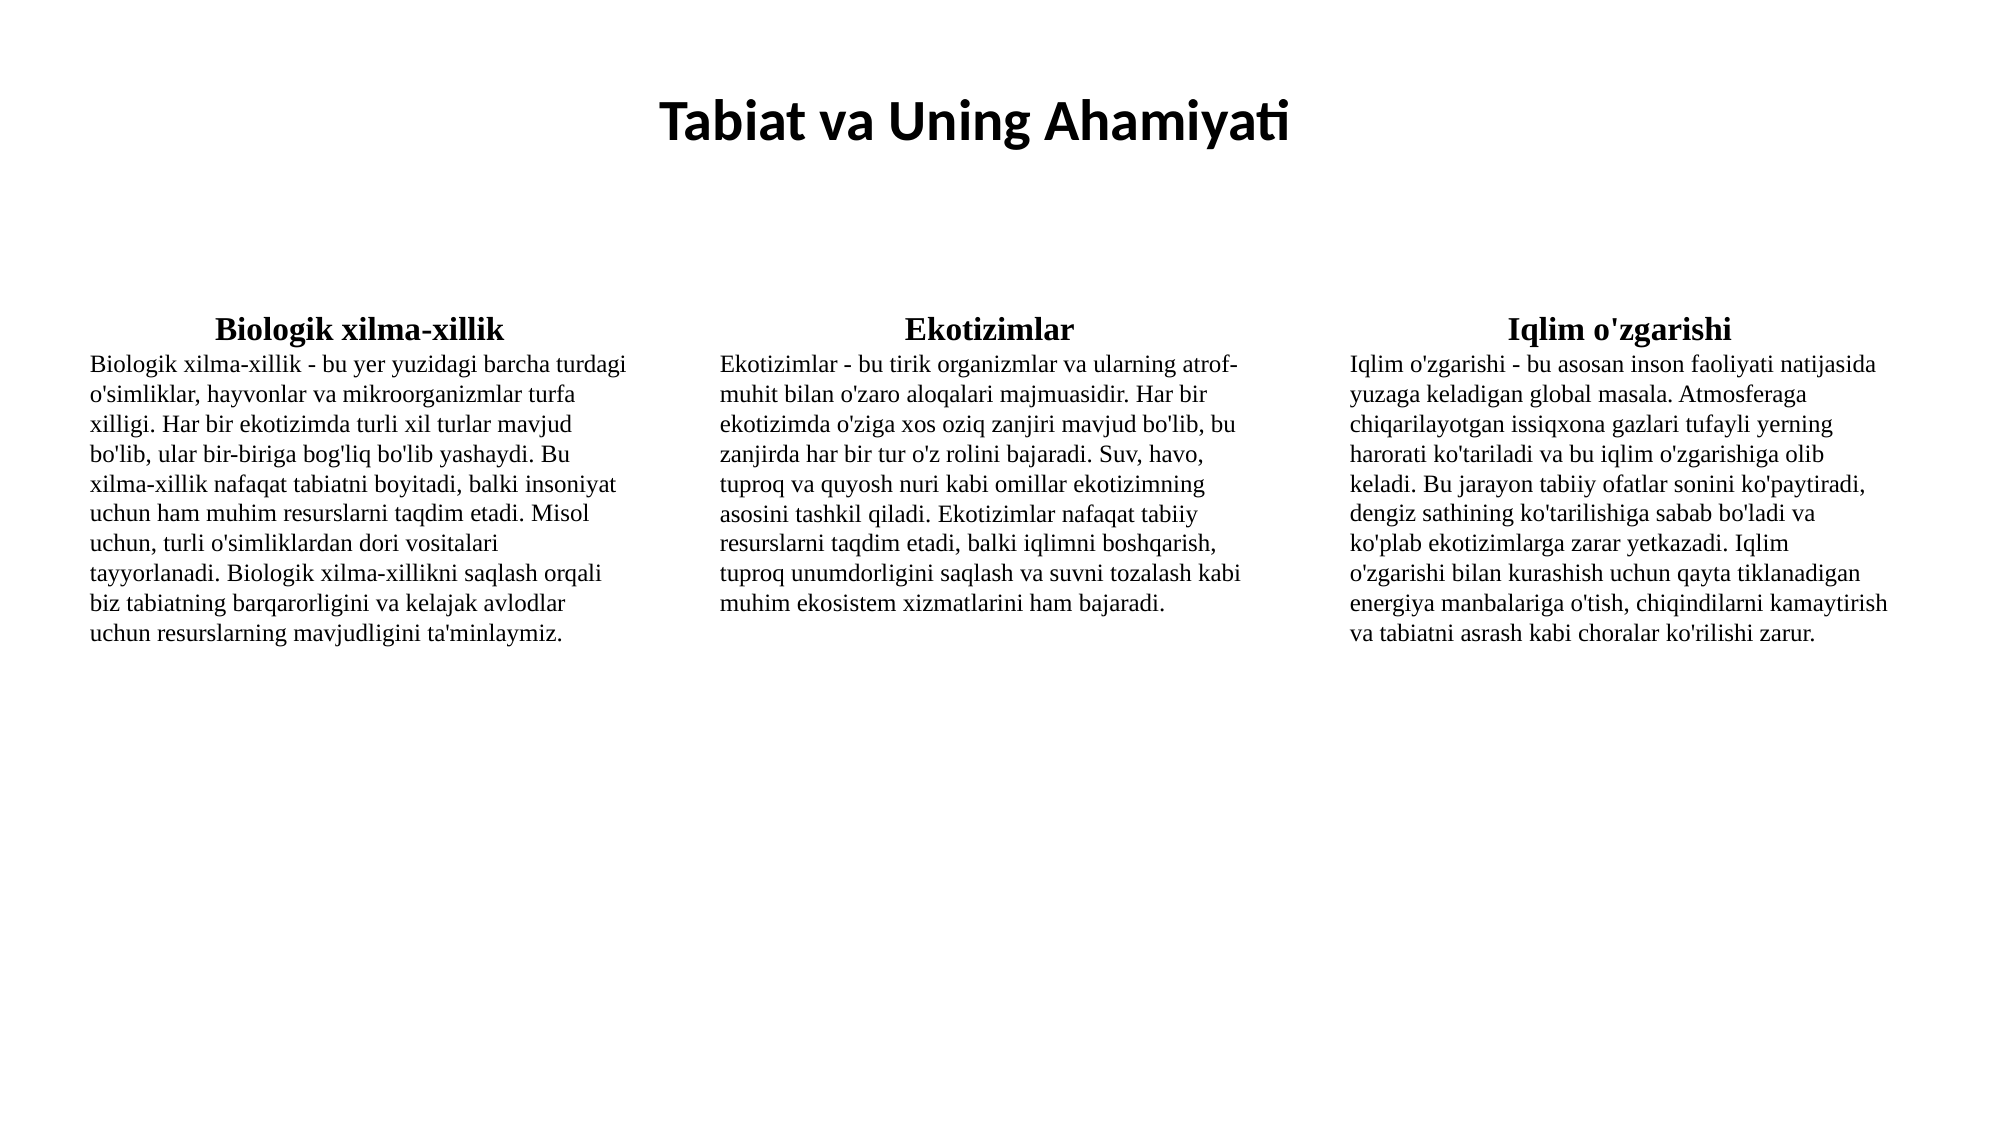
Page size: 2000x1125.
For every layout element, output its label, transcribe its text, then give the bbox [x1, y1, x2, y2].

text_box Biologik xilma-xillik Biologik xilma-xillik - bu yer yuzidagi barcha turdagi o'simliklar, hayvonlar va mikroorganizmlar turfa xilligi. Har bir ekotizimda turli xil turlar mavjud bo'lib, ular bir-biriga bog'liq bo'lib yashaydi. Bu xilma-xillik nafaqat tabiatni boyitadi, balki insoniyat uchun ham muhim resurslarni taqdim etadi. Misol uchun, turli o'simliklardan dori vositalari tayyorlanadi. Biologik xilma-xillikni saqlash orqali biz tabiatning barqarorligini va kelajak avlodlar uchun resurslarning mavjudligini ta'minlaymiz. [74, 299, 645, 654]
text_box Tabiat va Uning Ahamiyati [644, 75, 1306, 160]
text_box Ekotizimlar Ekotizimlar - bu tirik organizmlar va ularning atrof-muhit bilan o'zaro aloqalari majmuasidir. Har bir ekotizimda o'ziga xos oziq zanjiri mavjud bo'lib, bu zanjirda har bir tur o'z rolini bajaradi. Suv, havo, tuproq va quyosh nuri kabi omillar ekotizimning asosini tashkil qiladi. Ekotizimlar nafaqat tabiiy resurslarni taqdim etadi, balki iqlimni boshqarish, tuproq unumdorligini saqlash va suvni tozalash kabi muhim ekosistem xizmatlarini ham bajaradi. [704, 299, 1275, 625]
text_box Iqlim o'zgarishi Iqlim o'zgarishi - bu asosan inson faoliyati natijasida yuzaga keladigan global masala. Atmosferaga chiqarilayotgan issiqxona gazlari tufayli yerning harorati ko'tariladi va bu iqlim o'zgarishiga olib keladi. Bu jarayon tabiiy ofatlar sonini ko'paytiradi, dengiz sathining ko'tarilishiga sabab bo'ladi va ko'plab ekotizimlarga zarar yetkazadi. Iqlim o'zgarishi bilan kurashish uchun qayta tiklanadigan energiya manbalariga o'tish, chiqindilarni kamaytirish va tabiatni asrash kabi choralar ko'rilishi zarur. [1334, 299, 1905, 654]
